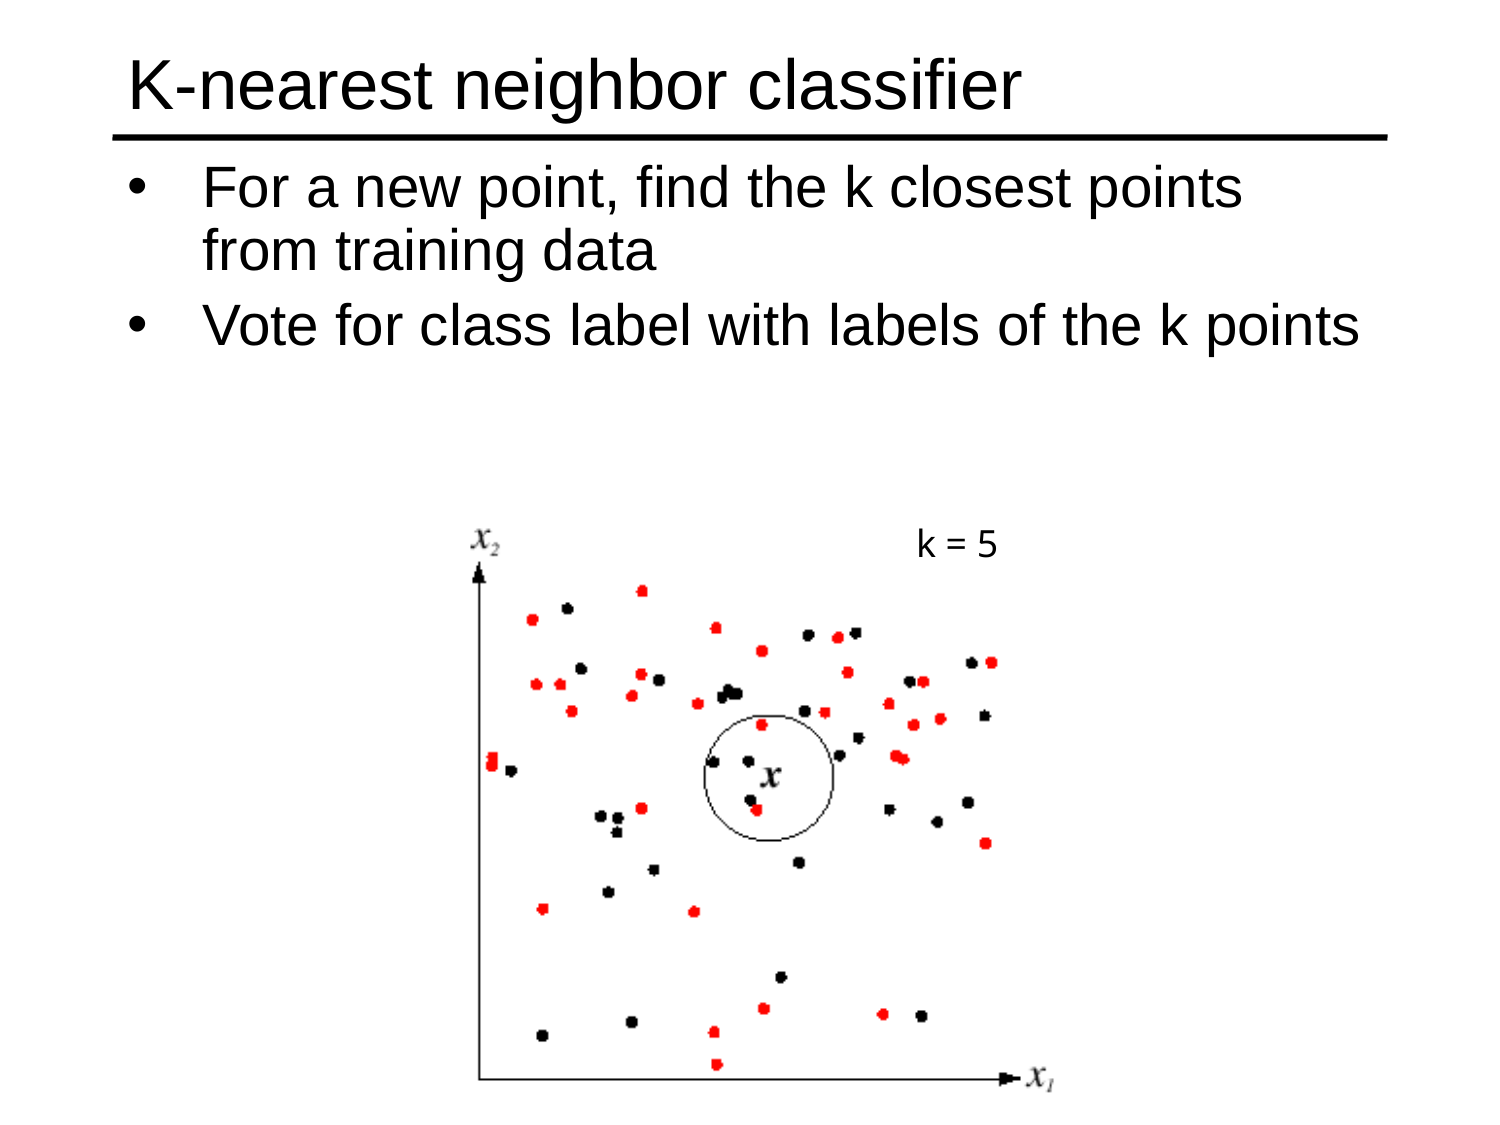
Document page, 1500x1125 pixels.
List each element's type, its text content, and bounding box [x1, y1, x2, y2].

list For a new point, find the k closest points from training data Vote for class label with labels of the k points [112, 149, 1388, 1013]
picture [437, 500, 1088, 1117]
title K-nearest neighbor classifier [112, 12, 1388, 149]
